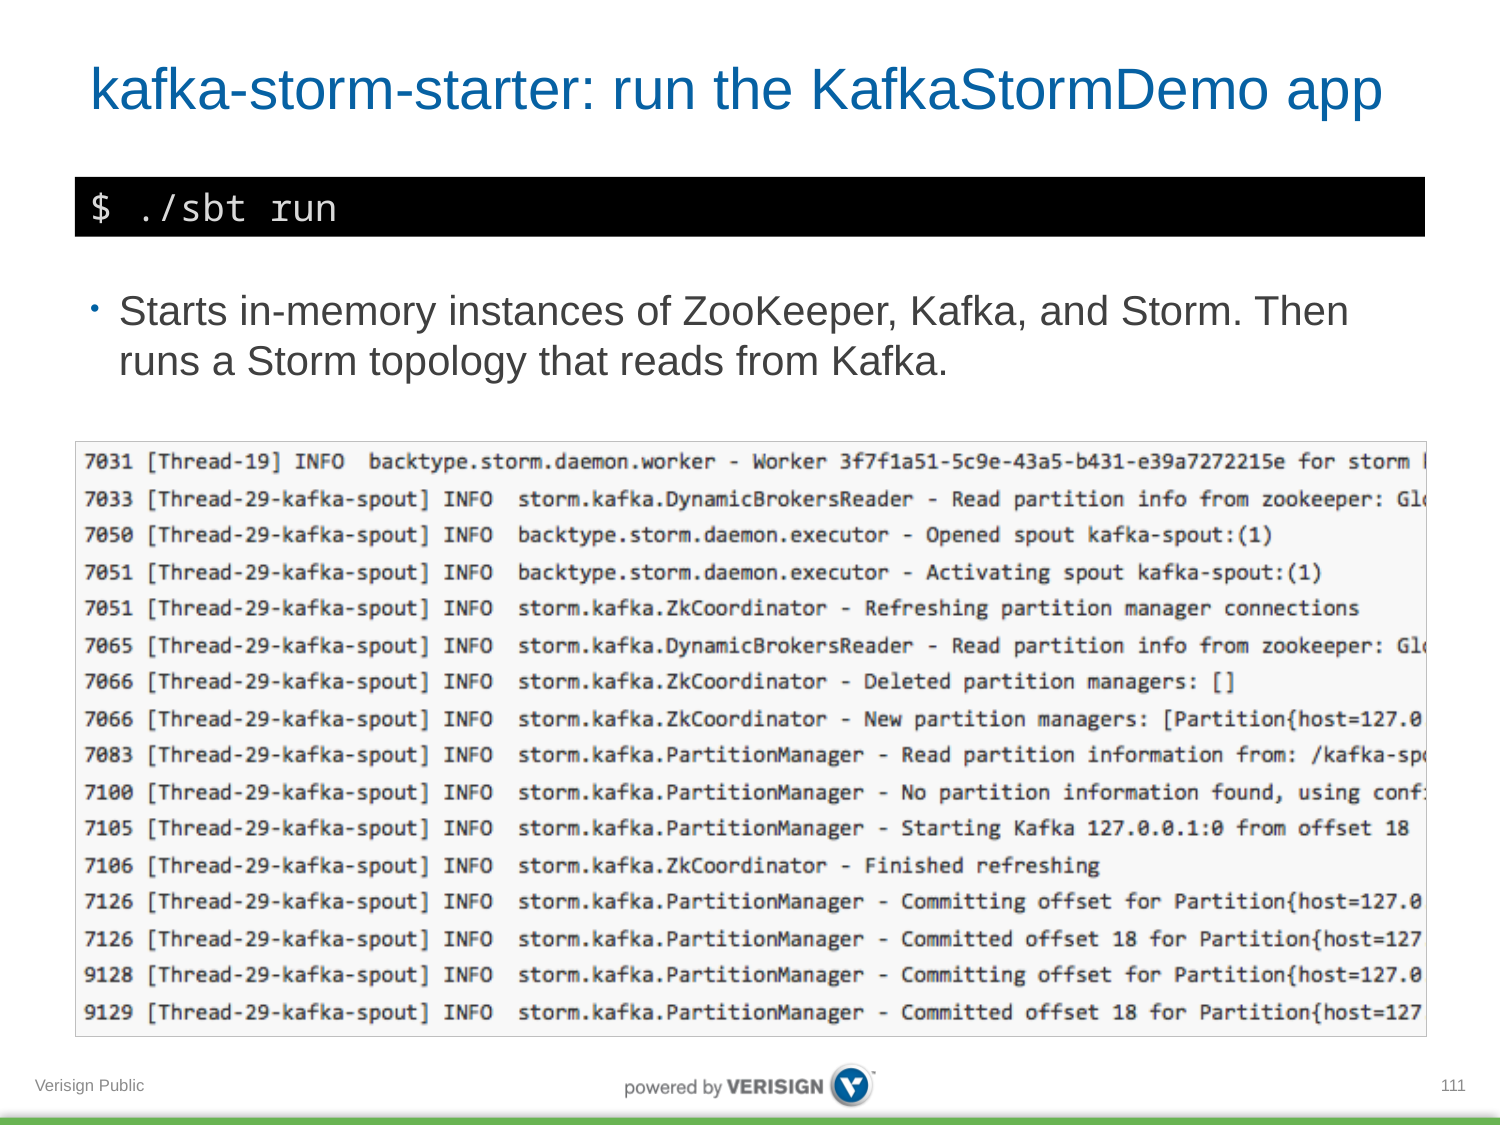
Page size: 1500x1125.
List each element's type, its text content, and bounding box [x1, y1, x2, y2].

title kafka-storm-starter: run the KafkaStormDemo app [75, 40, 1425, 132]
text_box $ ./sbt run [74, 176, 1425, 237]
picture [622, 1058, 878, 1112]
picture [74, 441, 1427, 1037]
slide_number 111 [1422, 1072, 1482, 1098]
list Starts in-memory instances of ZooKeeper, Kafka, and Storm. Then runs a Storm topology that reads from Kafka. [75, 276, 1425, 441]
